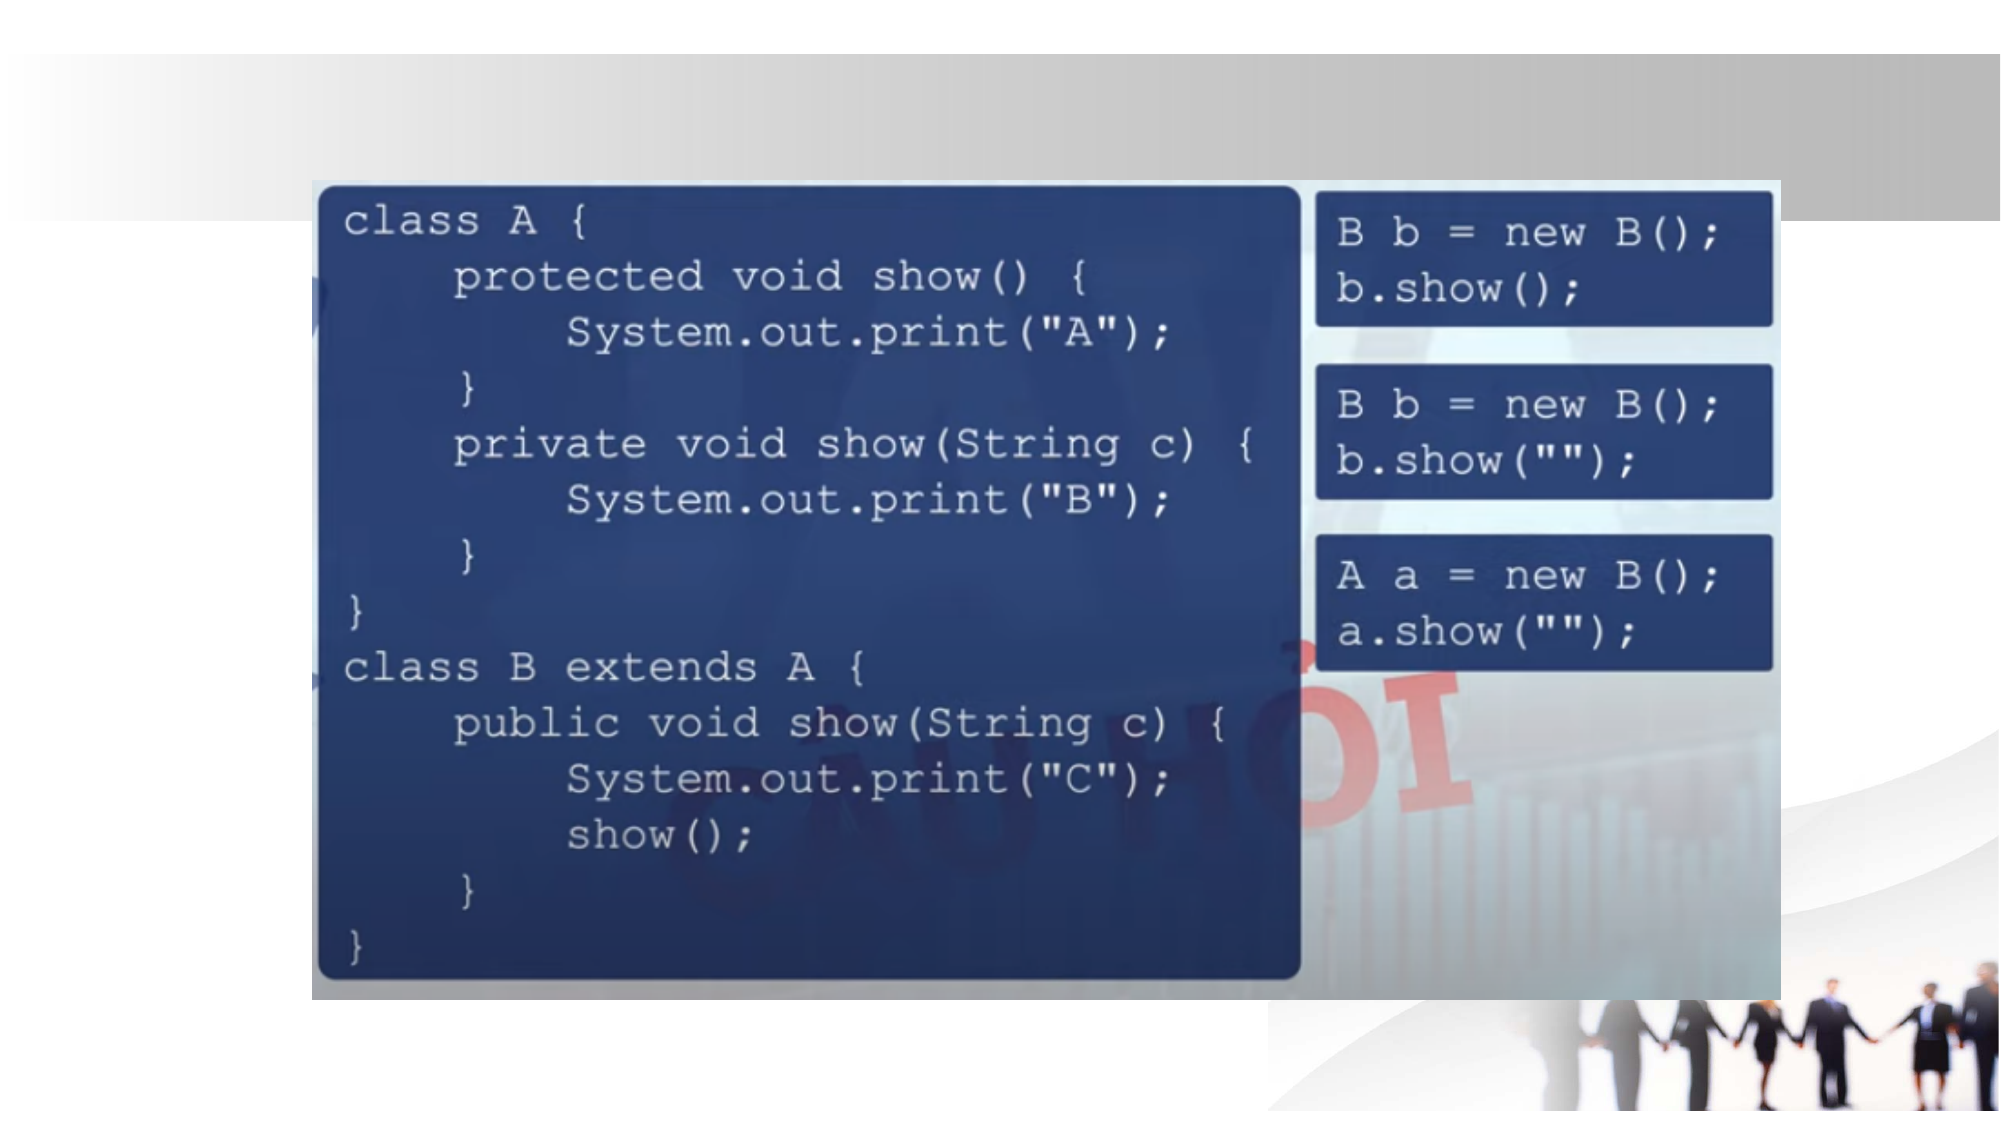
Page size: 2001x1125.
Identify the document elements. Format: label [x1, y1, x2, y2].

list [312, 180, 1781, 1000]
title [99, 44, 1901, 233]
picture [1268, 728, 1999, 1111]
slide_number [1433, 1024, 1900, 1103]
